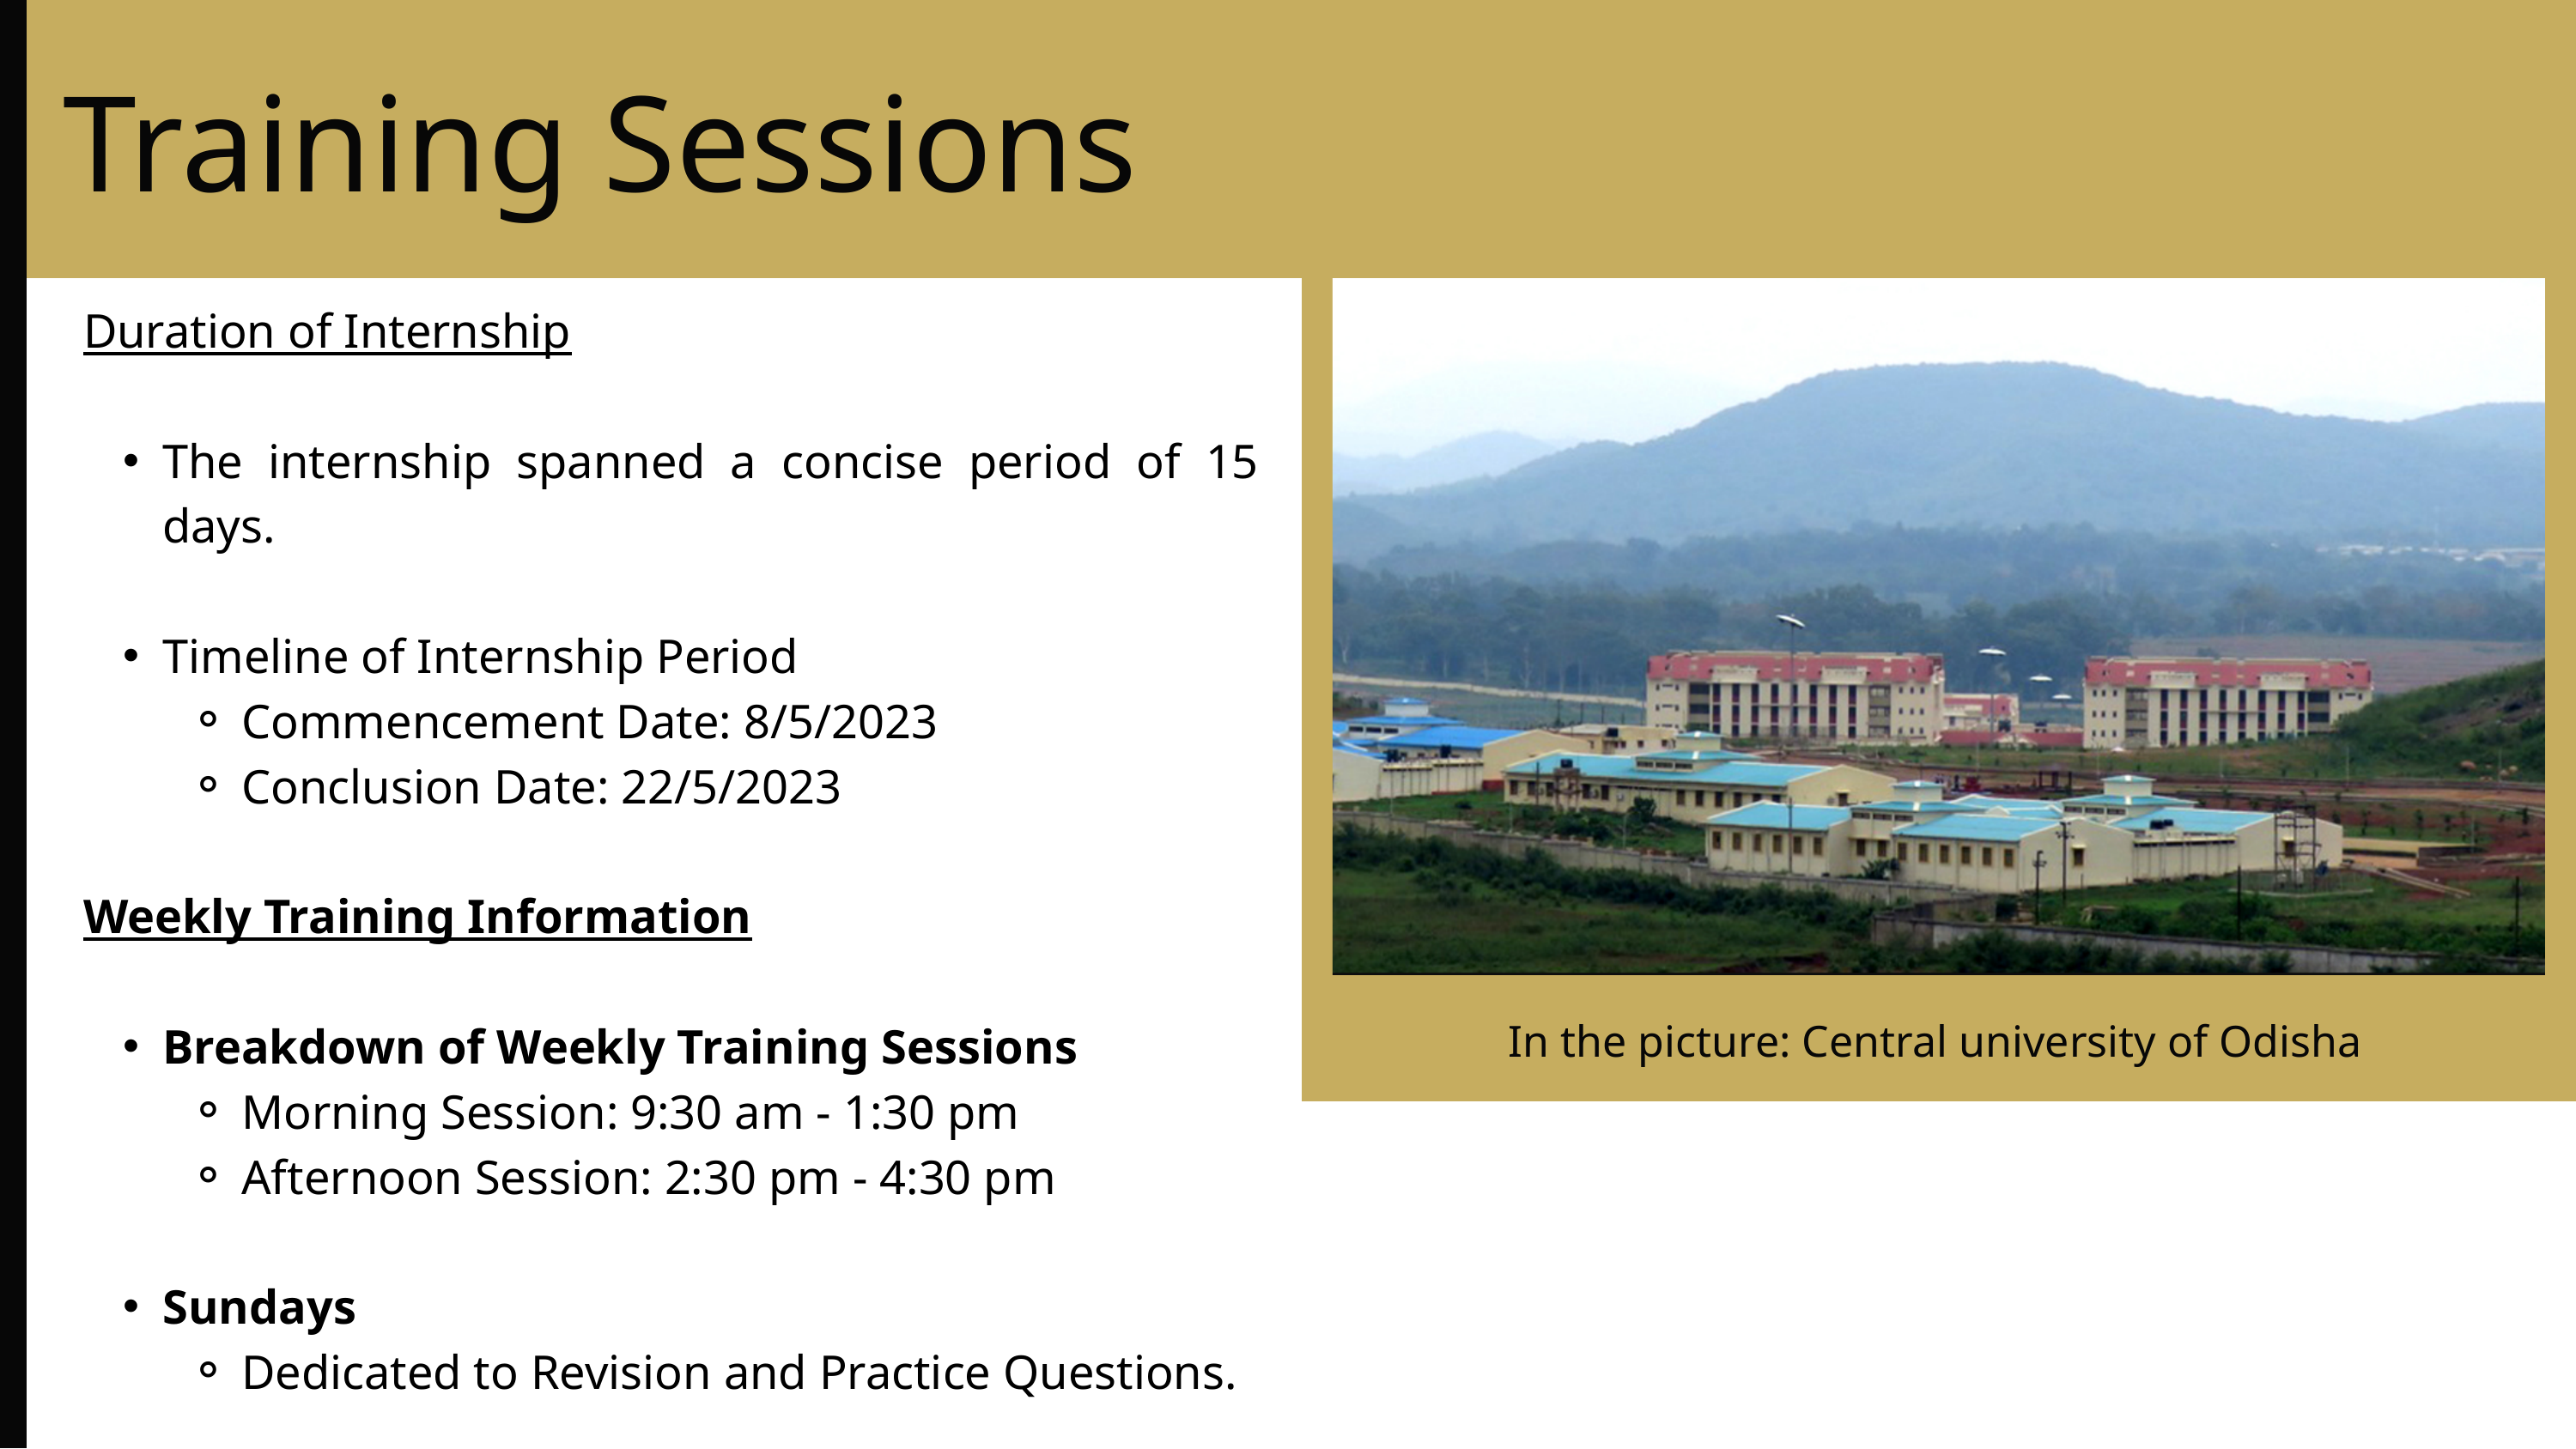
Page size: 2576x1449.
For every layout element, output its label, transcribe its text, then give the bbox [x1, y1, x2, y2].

text_box Duration of Internship The internship spanned a concise period of 15 days. Timeline of Internship Period Commencement Date: 8/5/2023 Conclusion Date: 22/5/2023 Weekly Training Information Breakdown of Weekly Training Sessions Morning Session: 9:30 am - 1:30 pm Afternoon Session: 2:30 pm - 4:30 pm Sundays Dedicated to Revision and Practice Questions. [83, 292, 1261, 1449]
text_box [29, 0, 1297, 279]
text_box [0, 0, 27, 1449]
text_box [1301, 0, 2576, 1102]
